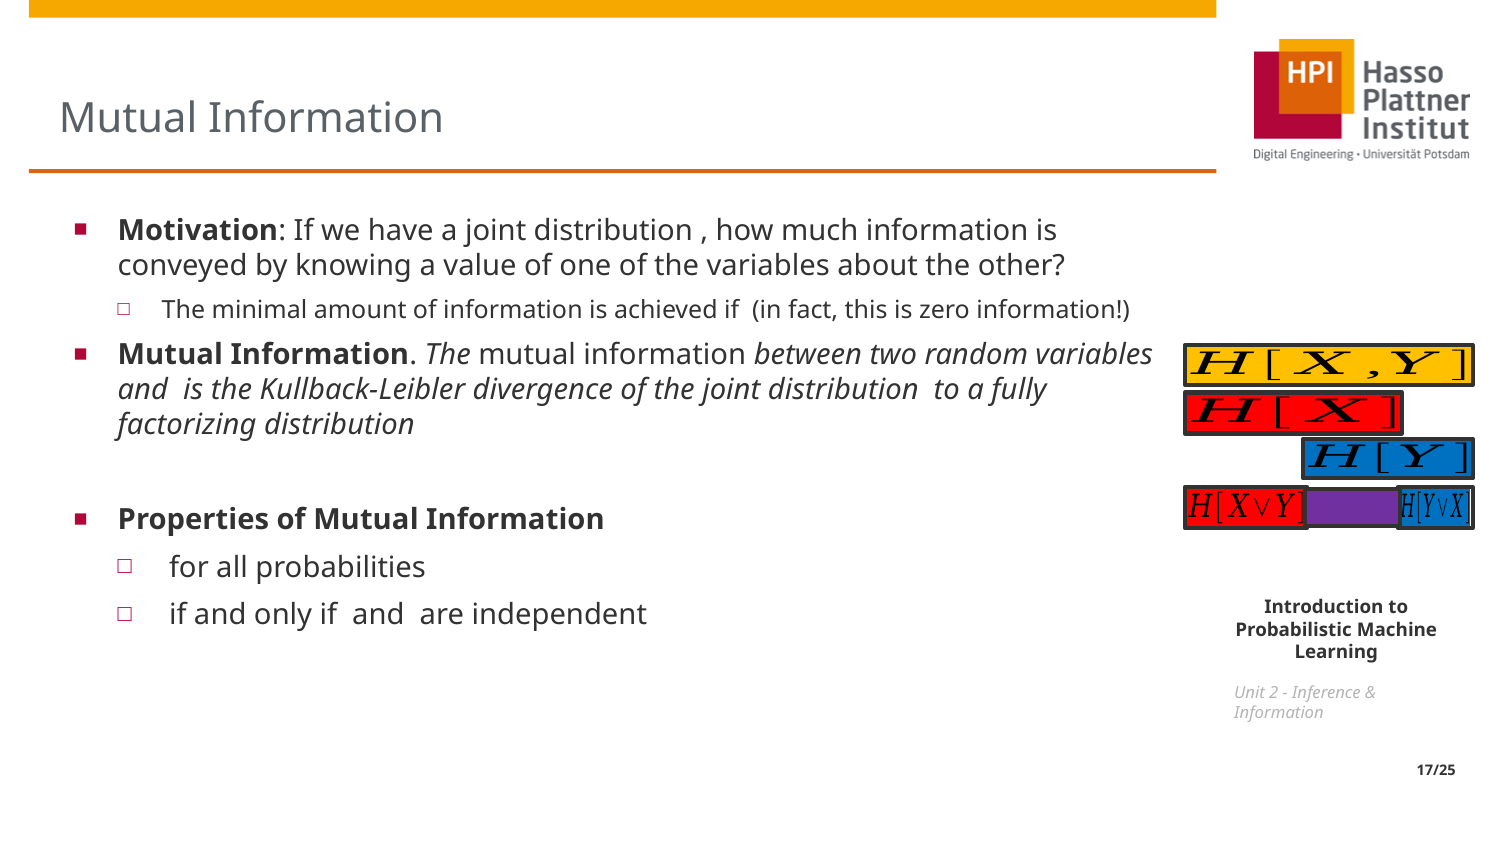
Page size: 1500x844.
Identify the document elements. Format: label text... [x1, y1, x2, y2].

picture [1254, 39, 1470, 161]
title Mutual Information [58, 17, 1187, 170]
